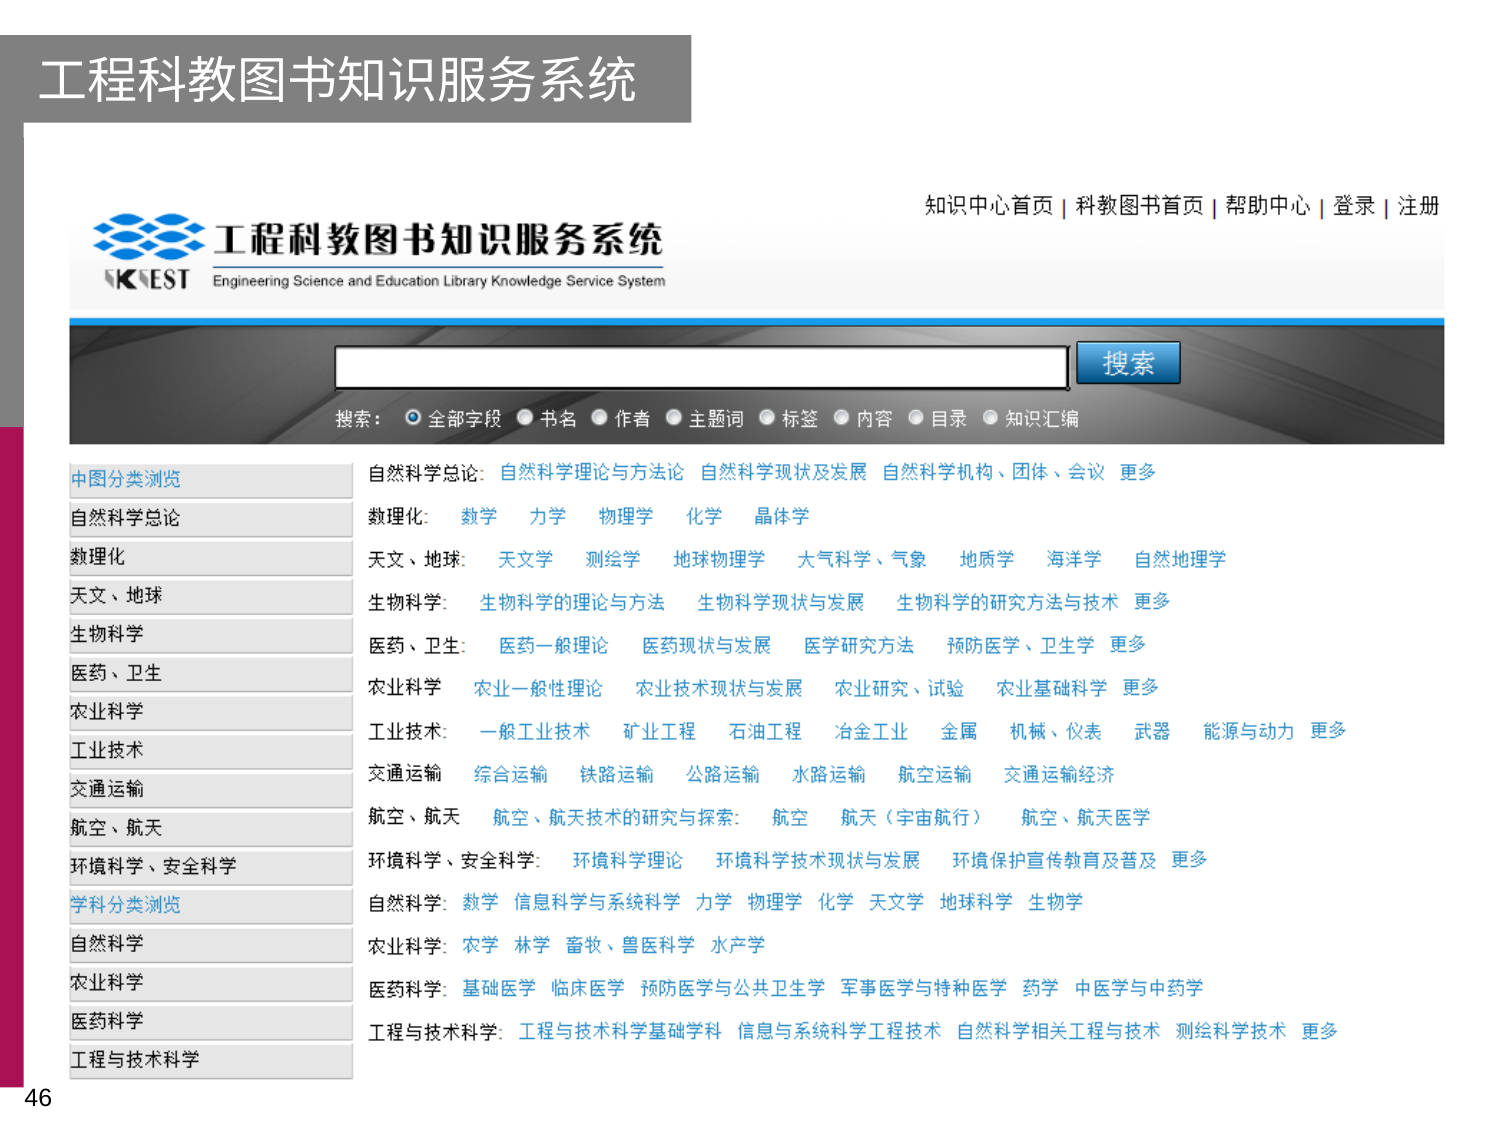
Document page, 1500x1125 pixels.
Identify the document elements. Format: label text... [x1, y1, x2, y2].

picture [63, 175, 1447, 1092]
text_box 工程科教图书知识服务系统 [0, 35, 692, 123]
text_box 46 [0, 1073, 77, 1125]
